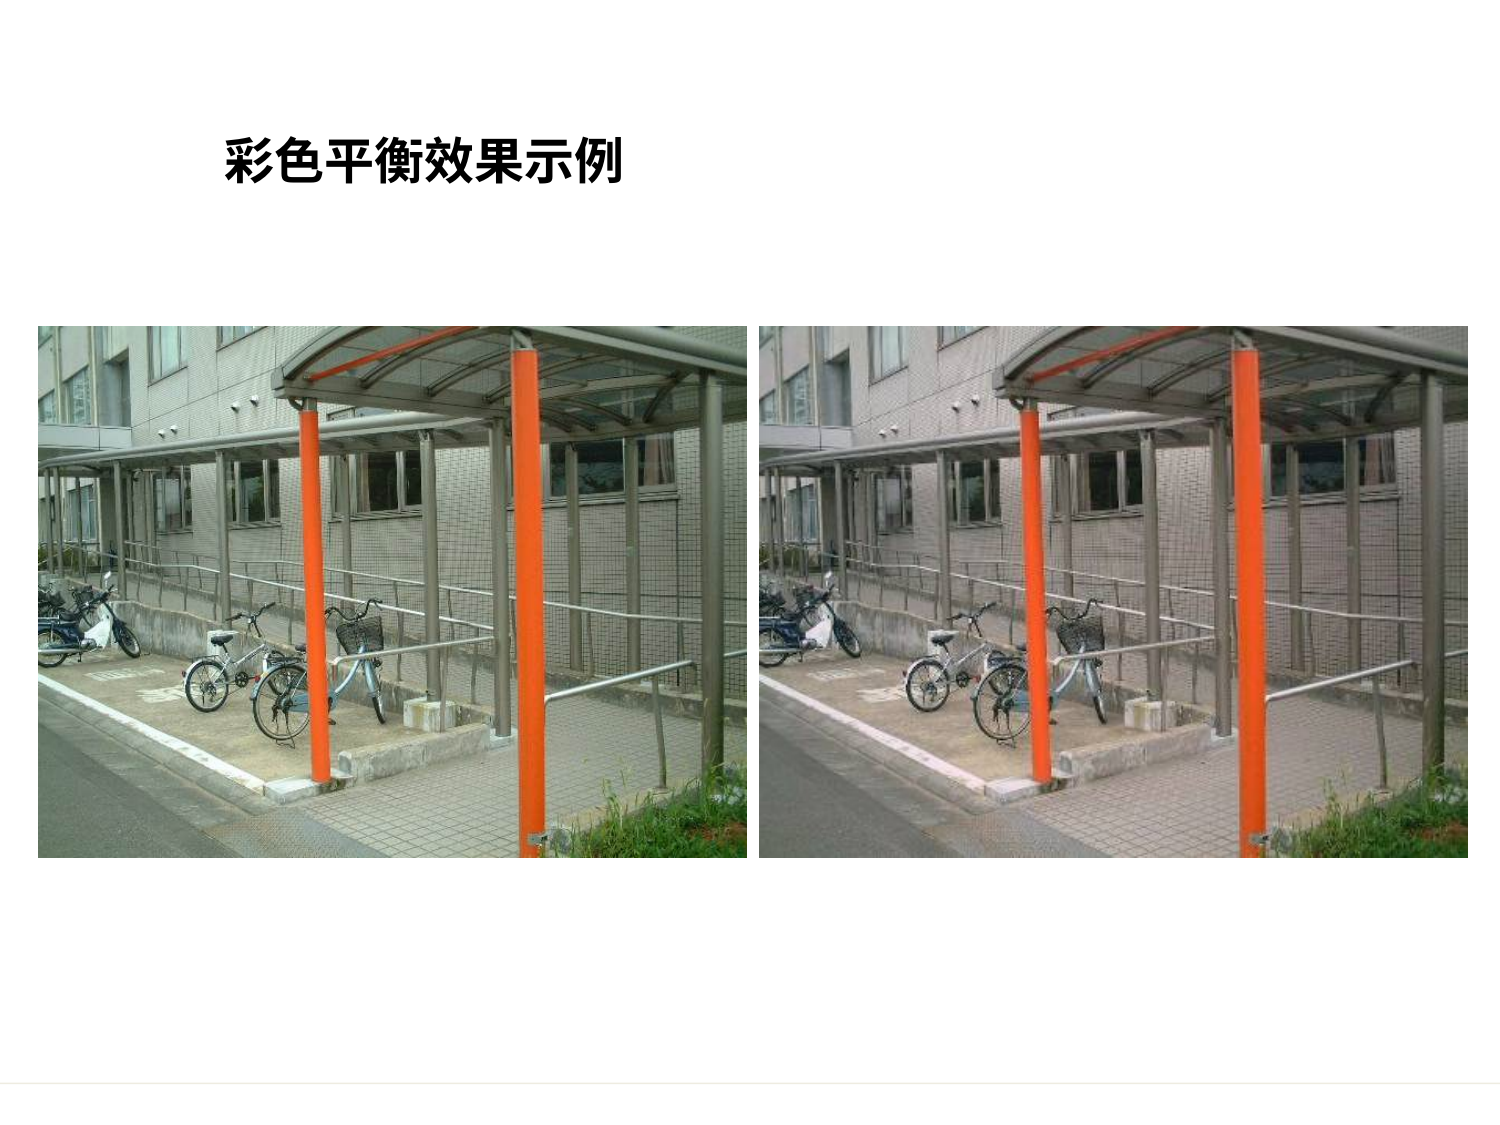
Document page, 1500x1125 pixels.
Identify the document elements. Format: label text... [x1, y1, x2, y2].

picture [758, 325, 1468, 858]
title 彩色平衡效果示例 [209, 72, 1381, 247]
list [38, 325, 748, 858]
